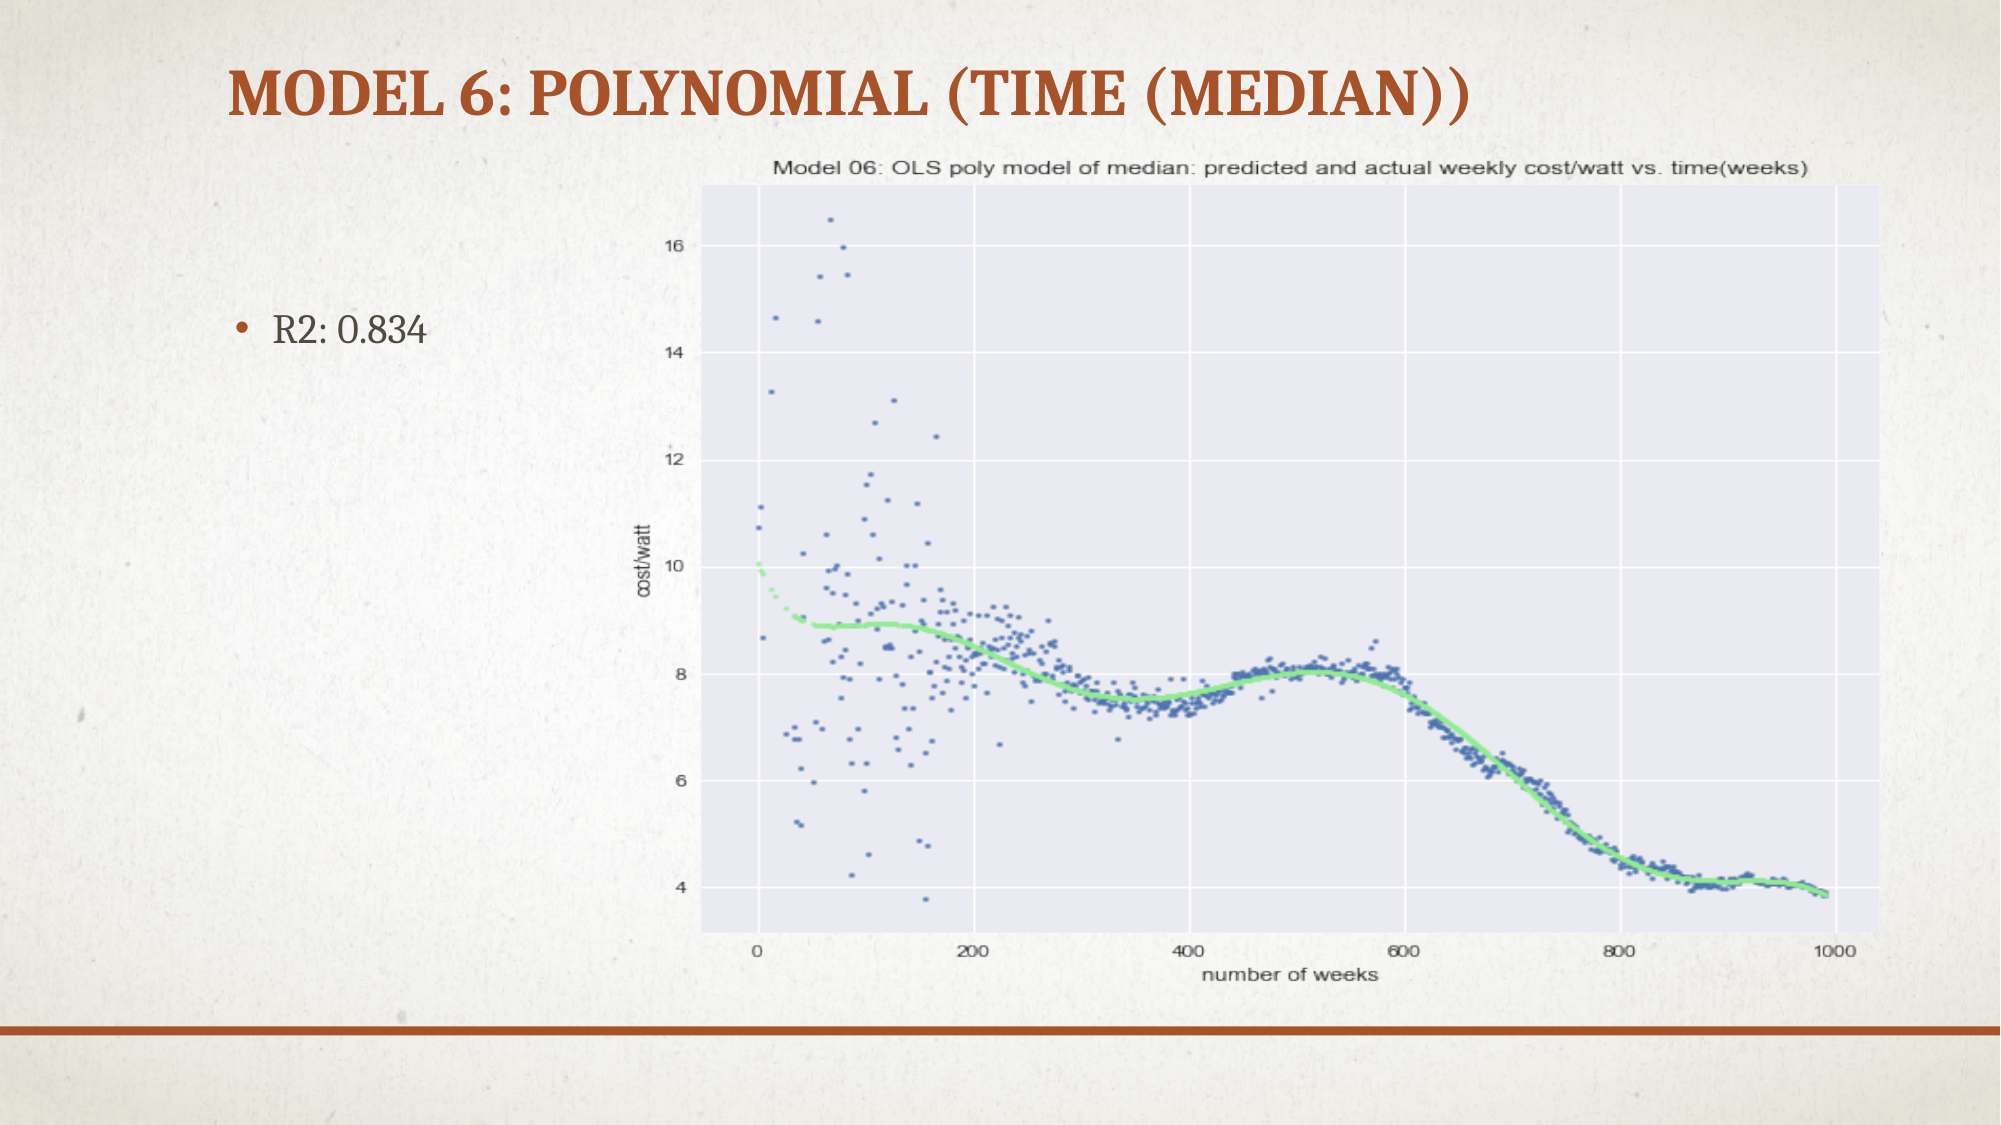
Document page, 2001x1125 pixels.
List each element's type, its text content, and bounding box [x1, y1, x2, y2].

picture [0, 0, 2001, 1125]
title Model 6: Polynomial (time (median)) [212, 45, 1788, 138]
list R2: 0.834 [212, 299, 619, 975]
